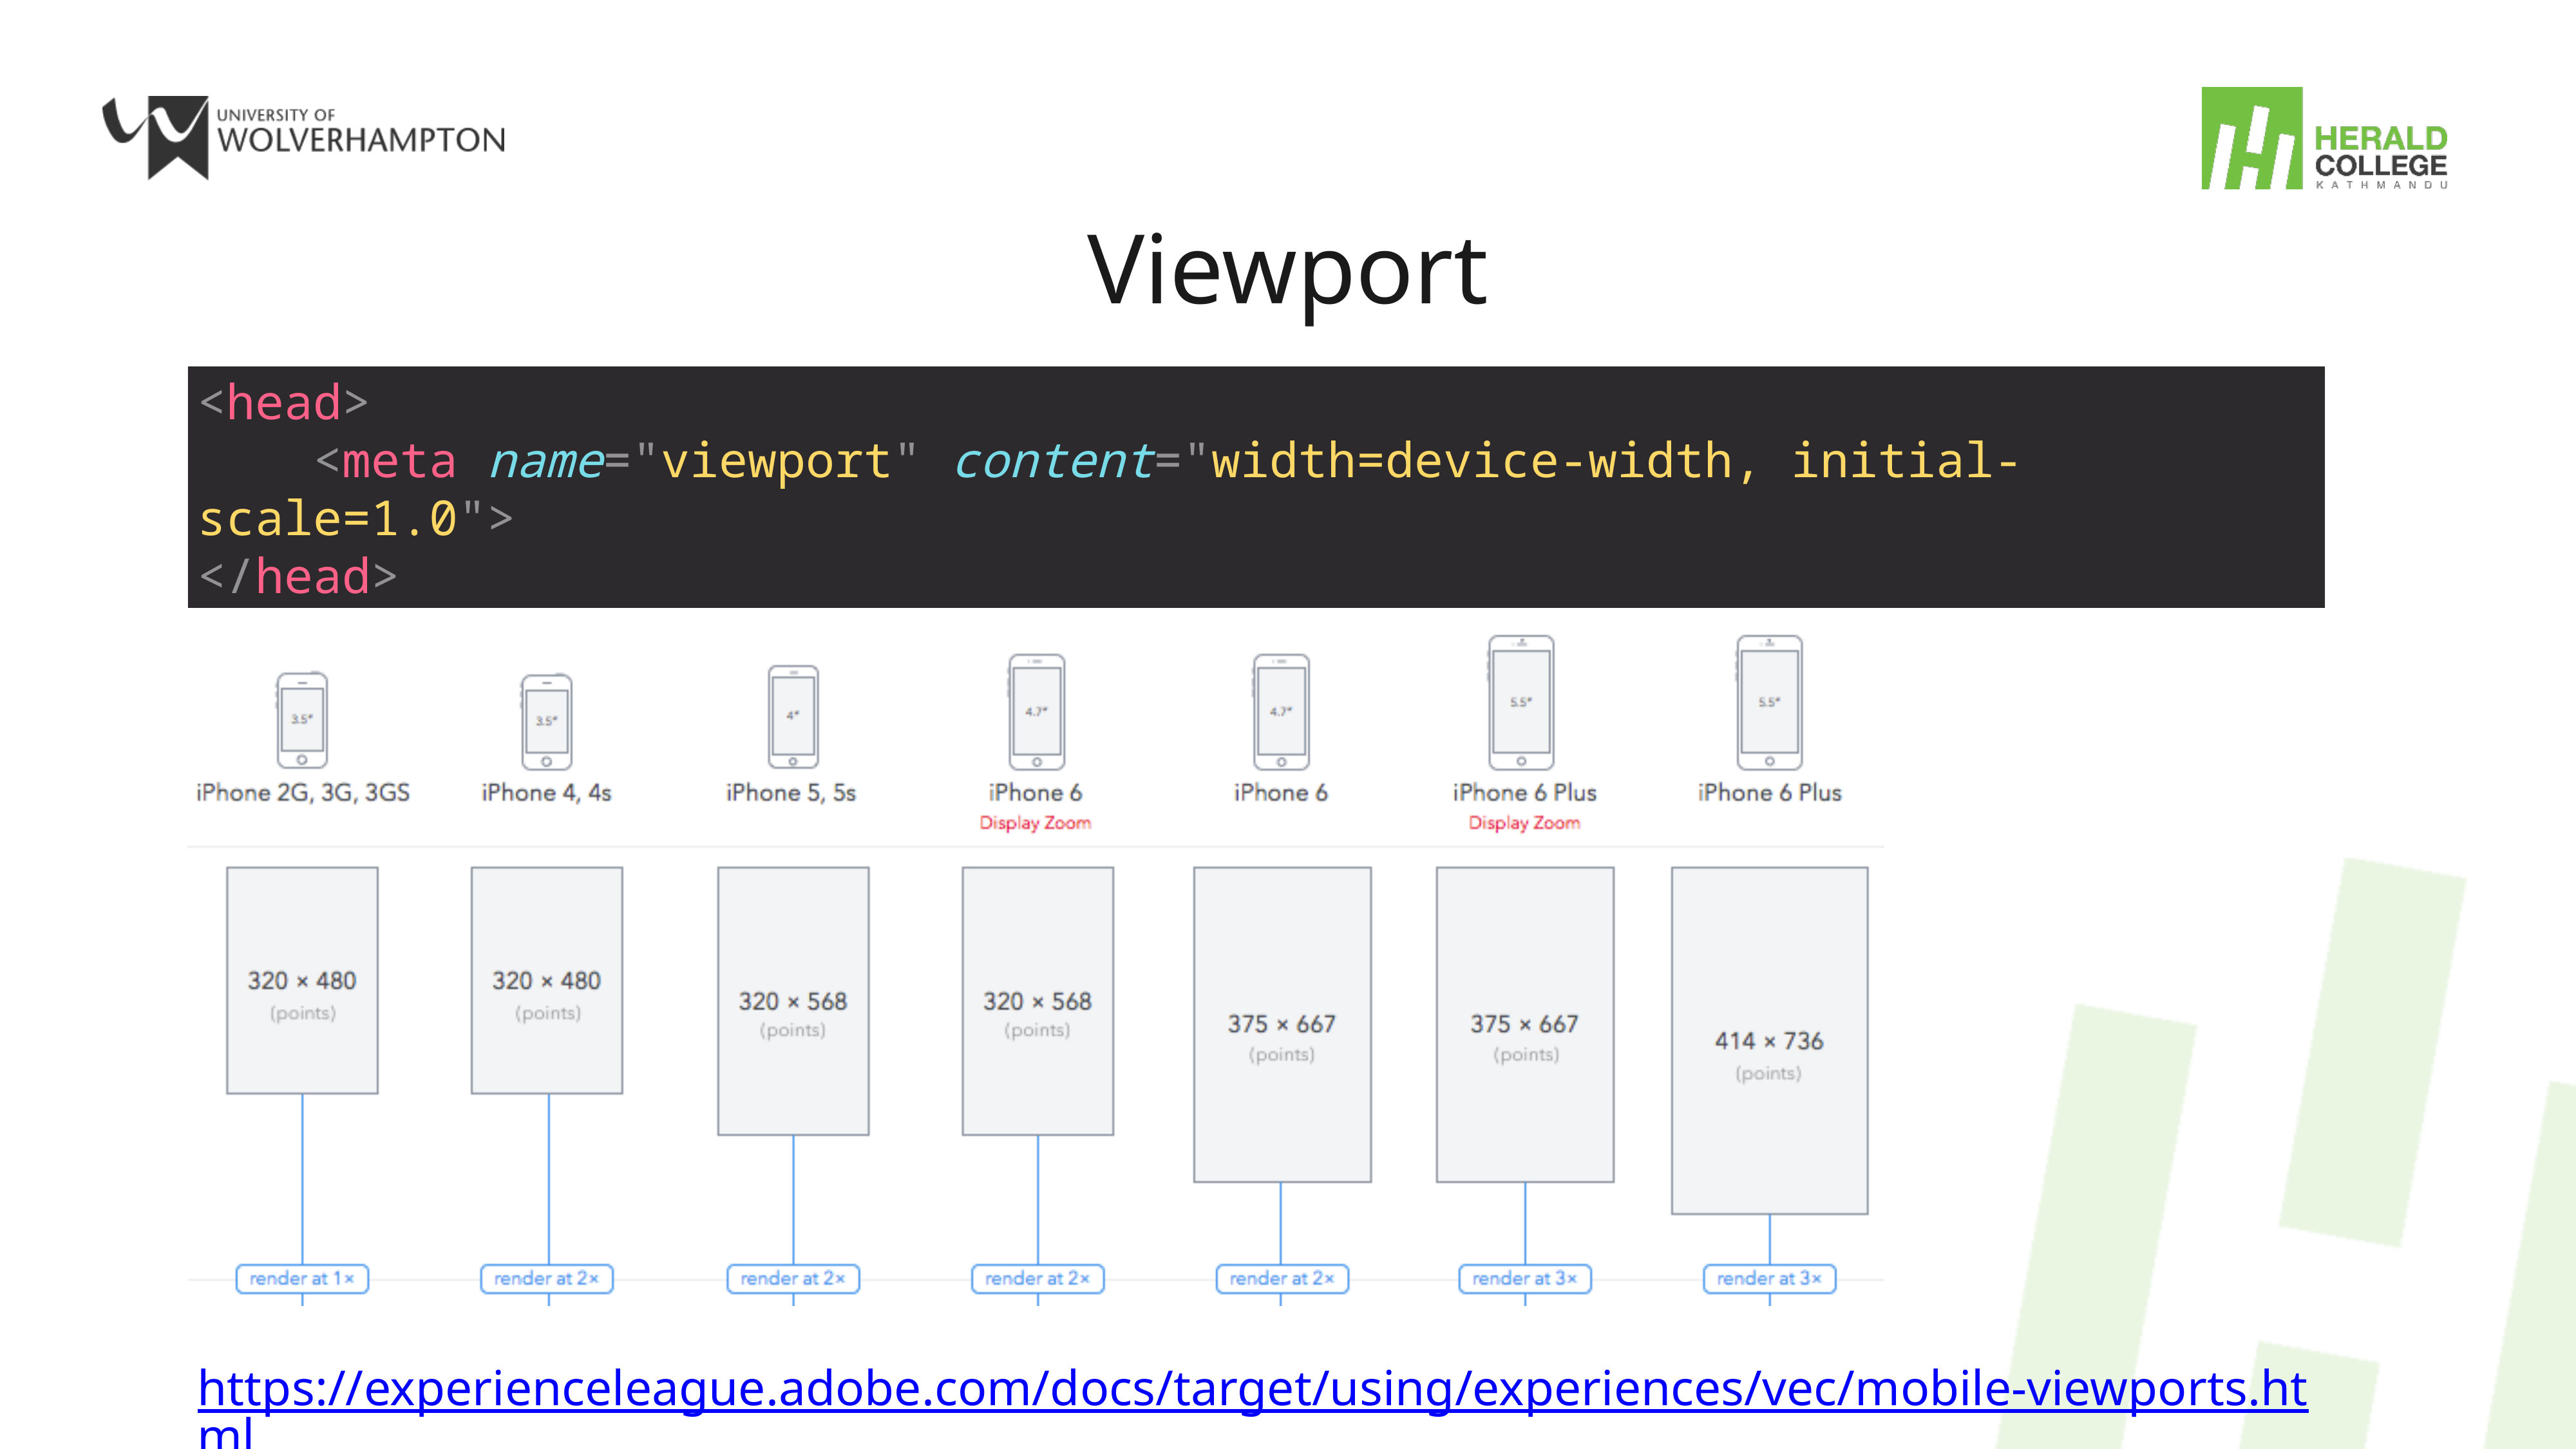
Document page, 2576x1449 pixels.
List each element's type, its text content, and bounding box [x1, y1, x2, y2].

text_box Viewport [692, 209, 1884, 343]
text_box <head> <meta name="viewport" content="width=device-width, initial-scale=1.0"> </head> [187, 366, 2325, 608]
picture [2202, 87, 2447, 189]
text_box https://experienceleague.adobe.com/docs/target/using/experiences/vec/mobile-viewports.html [187, 1352, 2325, 1428]
picture [102, 96, 504, 180]
picture [1983, 858, 2576, 1449]
picture [187, 611, 1884, 1306]
